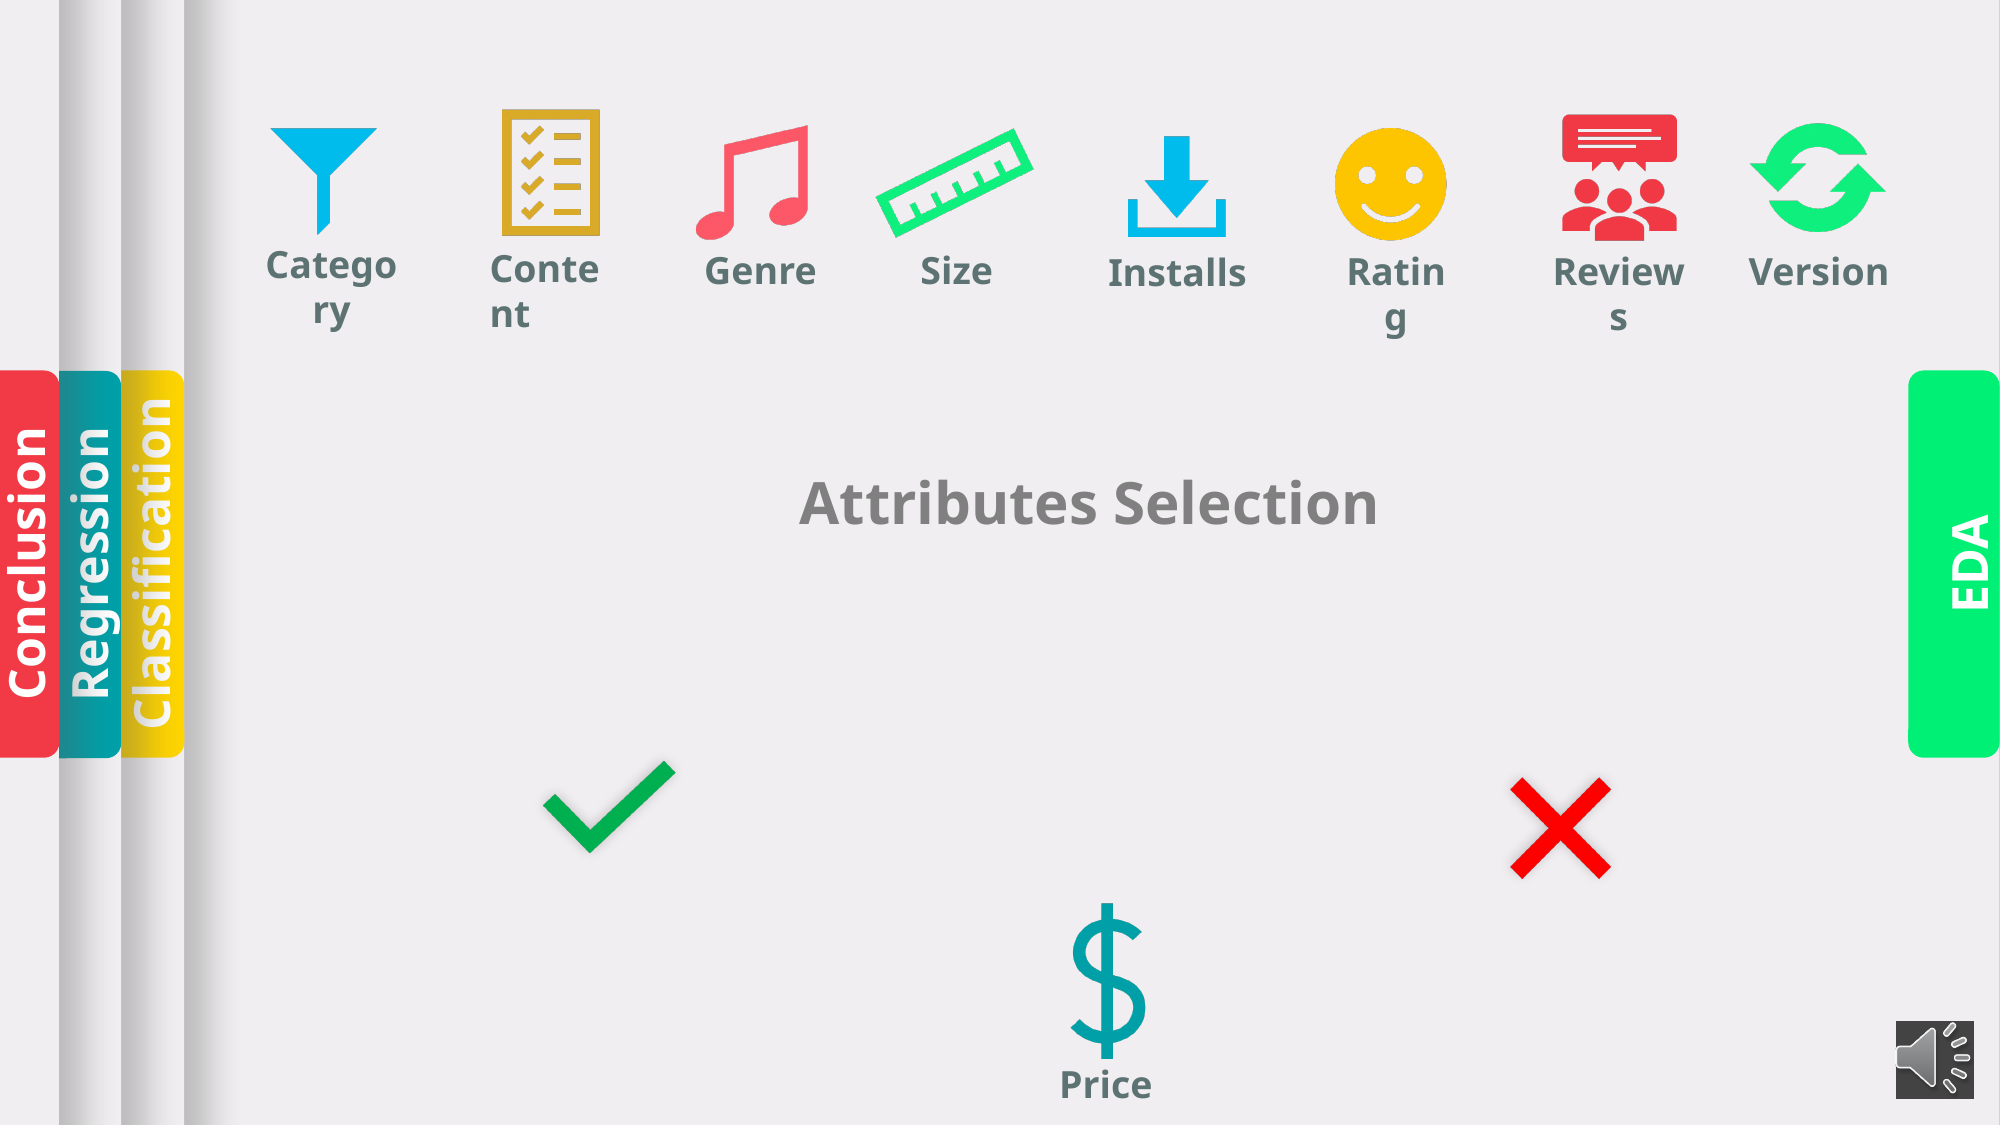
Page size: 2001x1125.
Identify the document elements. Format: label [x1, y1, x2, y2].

text_box [190, 0, 2000, 1125]
text_box [128, 0, 190, 1125]
picture [1491, 759, 1629, 897]
text_box [1089, 111, 1267, 303]
text_box [1017, 894, 1197, 1115]
text_box [0, 0, 64, 1125]
text_box [1730, 107, 1908, 301]
text_box [879, 107, 1030, 301]
text_box [1530, 102, 1708, 302]
text_box [242, 106, 421, 294]
text_box [64, 0, 128, 1125]
text_box [1320, 113, 1467, 302]
picture [540, 738, 678, 875]
text_box [474, 97, 626, 298]
picture [1894, 1019, 1975, 1100]
text_box [676, 107, 836, 301]
